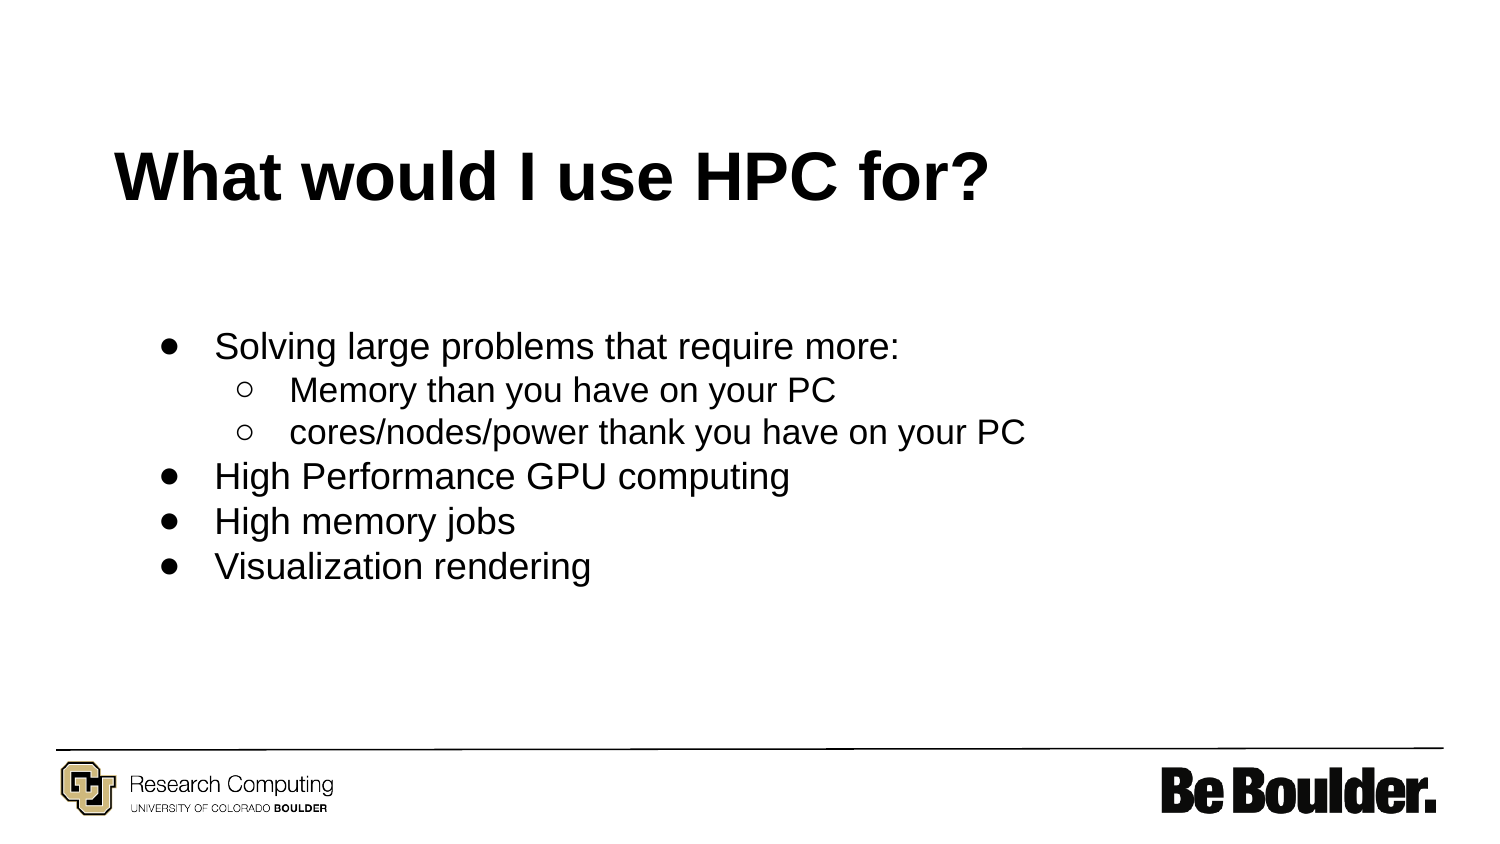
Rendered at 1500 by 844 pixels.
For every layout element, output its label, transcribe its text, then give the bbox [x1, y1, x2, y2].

title What would I use HPC for? [103, 44, 1423, 312]
picture [1143, 761, 1454, 816]
text_box Solving large problems that require more: Memory than you have on your PC cores/nodes/power thank you have on your PC High Performance GPU computing High memory jobs Visualization rendering [124, 306, 1266, 602]
picture [60, 761, 333, 816]
